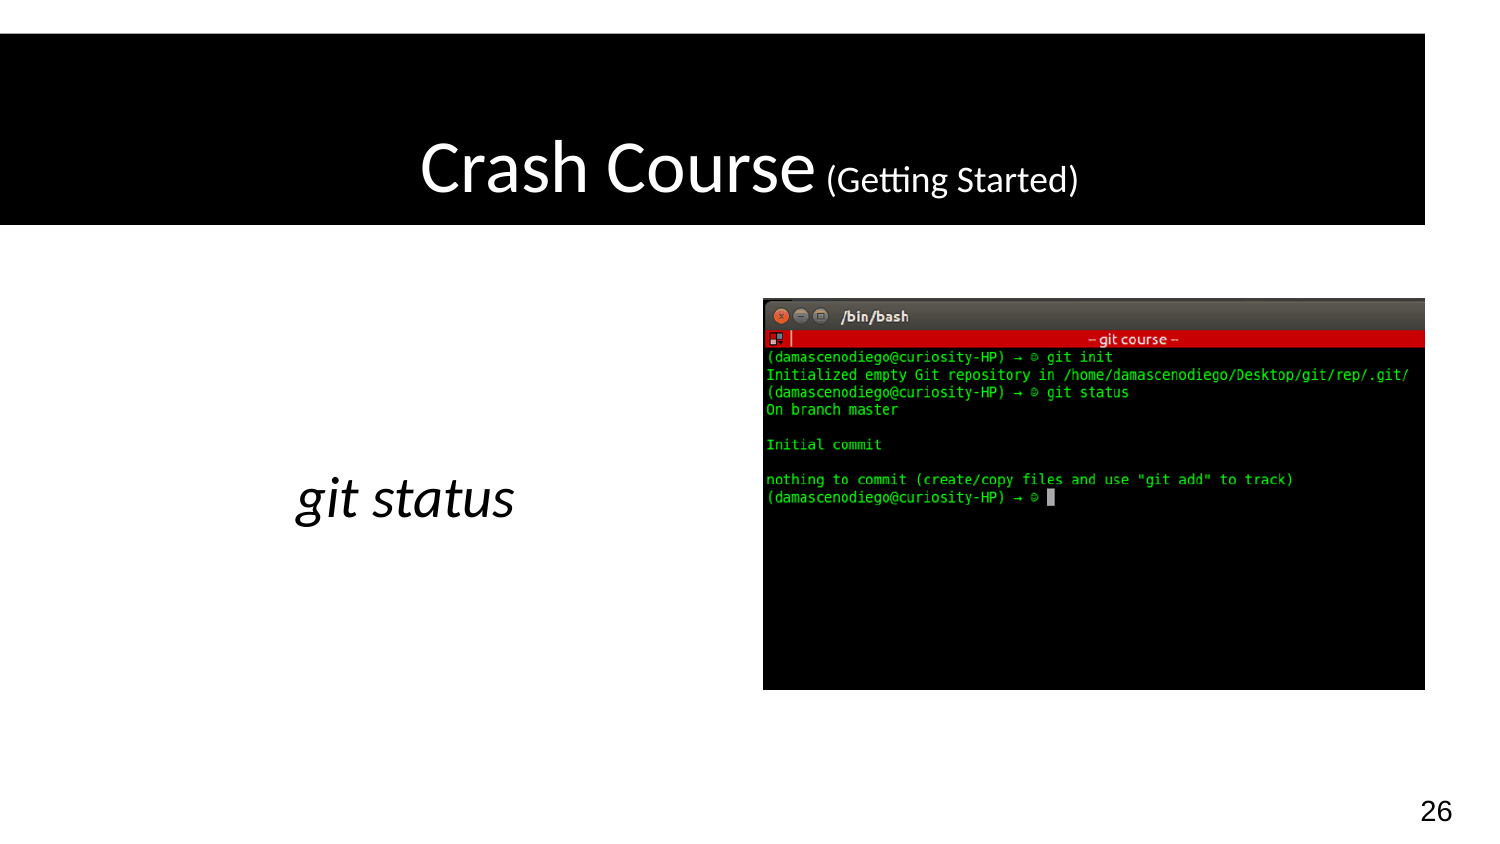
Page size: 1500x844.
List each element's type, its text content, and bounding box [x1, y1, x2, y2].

list git status [75, 234, 738, 754]
title Crash Course (Getting Started) [75, 33, 1425, 223]
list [762, 297, 1426, 691]
